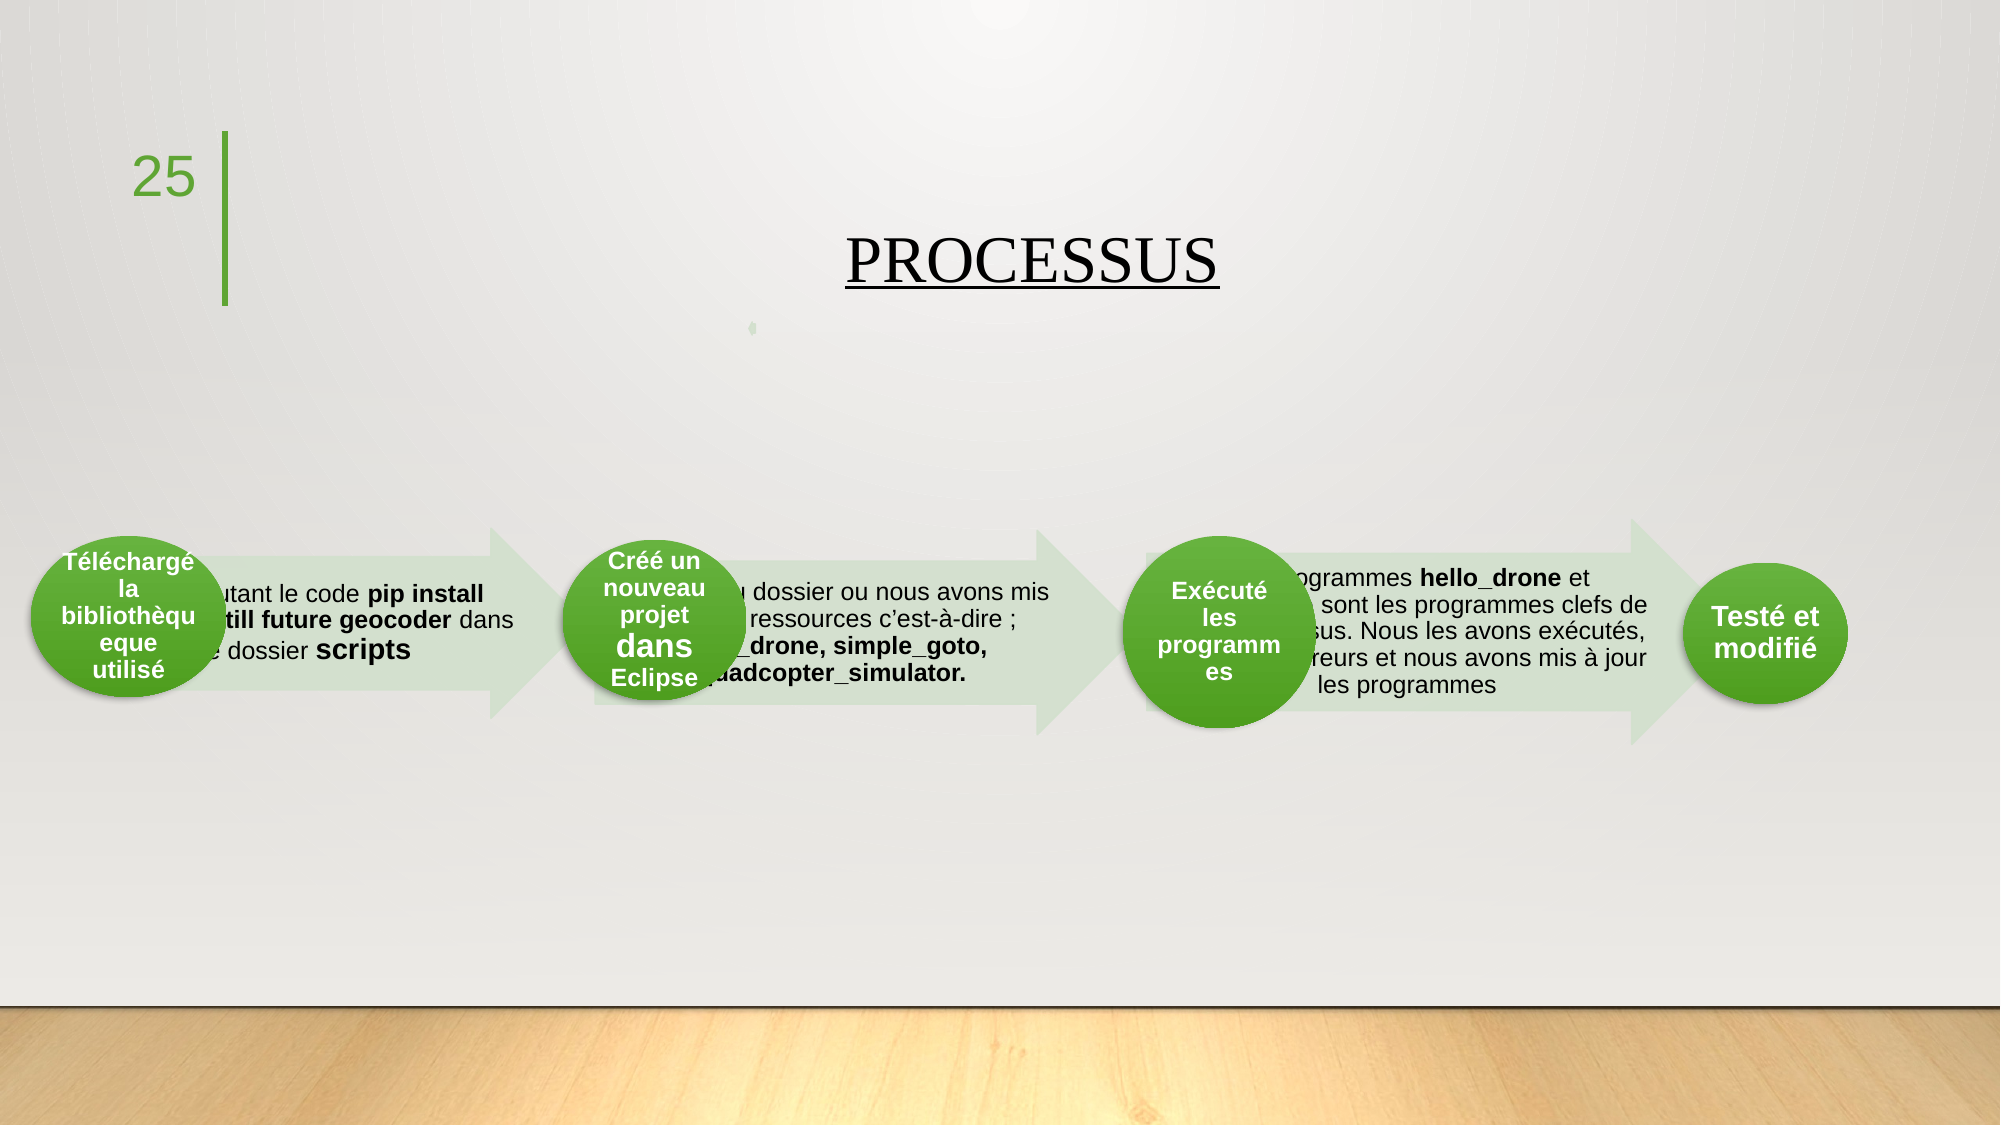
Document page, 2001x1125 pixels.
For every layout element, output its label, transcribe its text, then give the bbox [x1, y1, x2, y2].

title PROCESSUS [251, 131, 1814, 305]
picture [0, 1006, 2000, 1125]
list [30, 321, 1980, 912]
slide_number 25 [78, 131, 212, 214]
